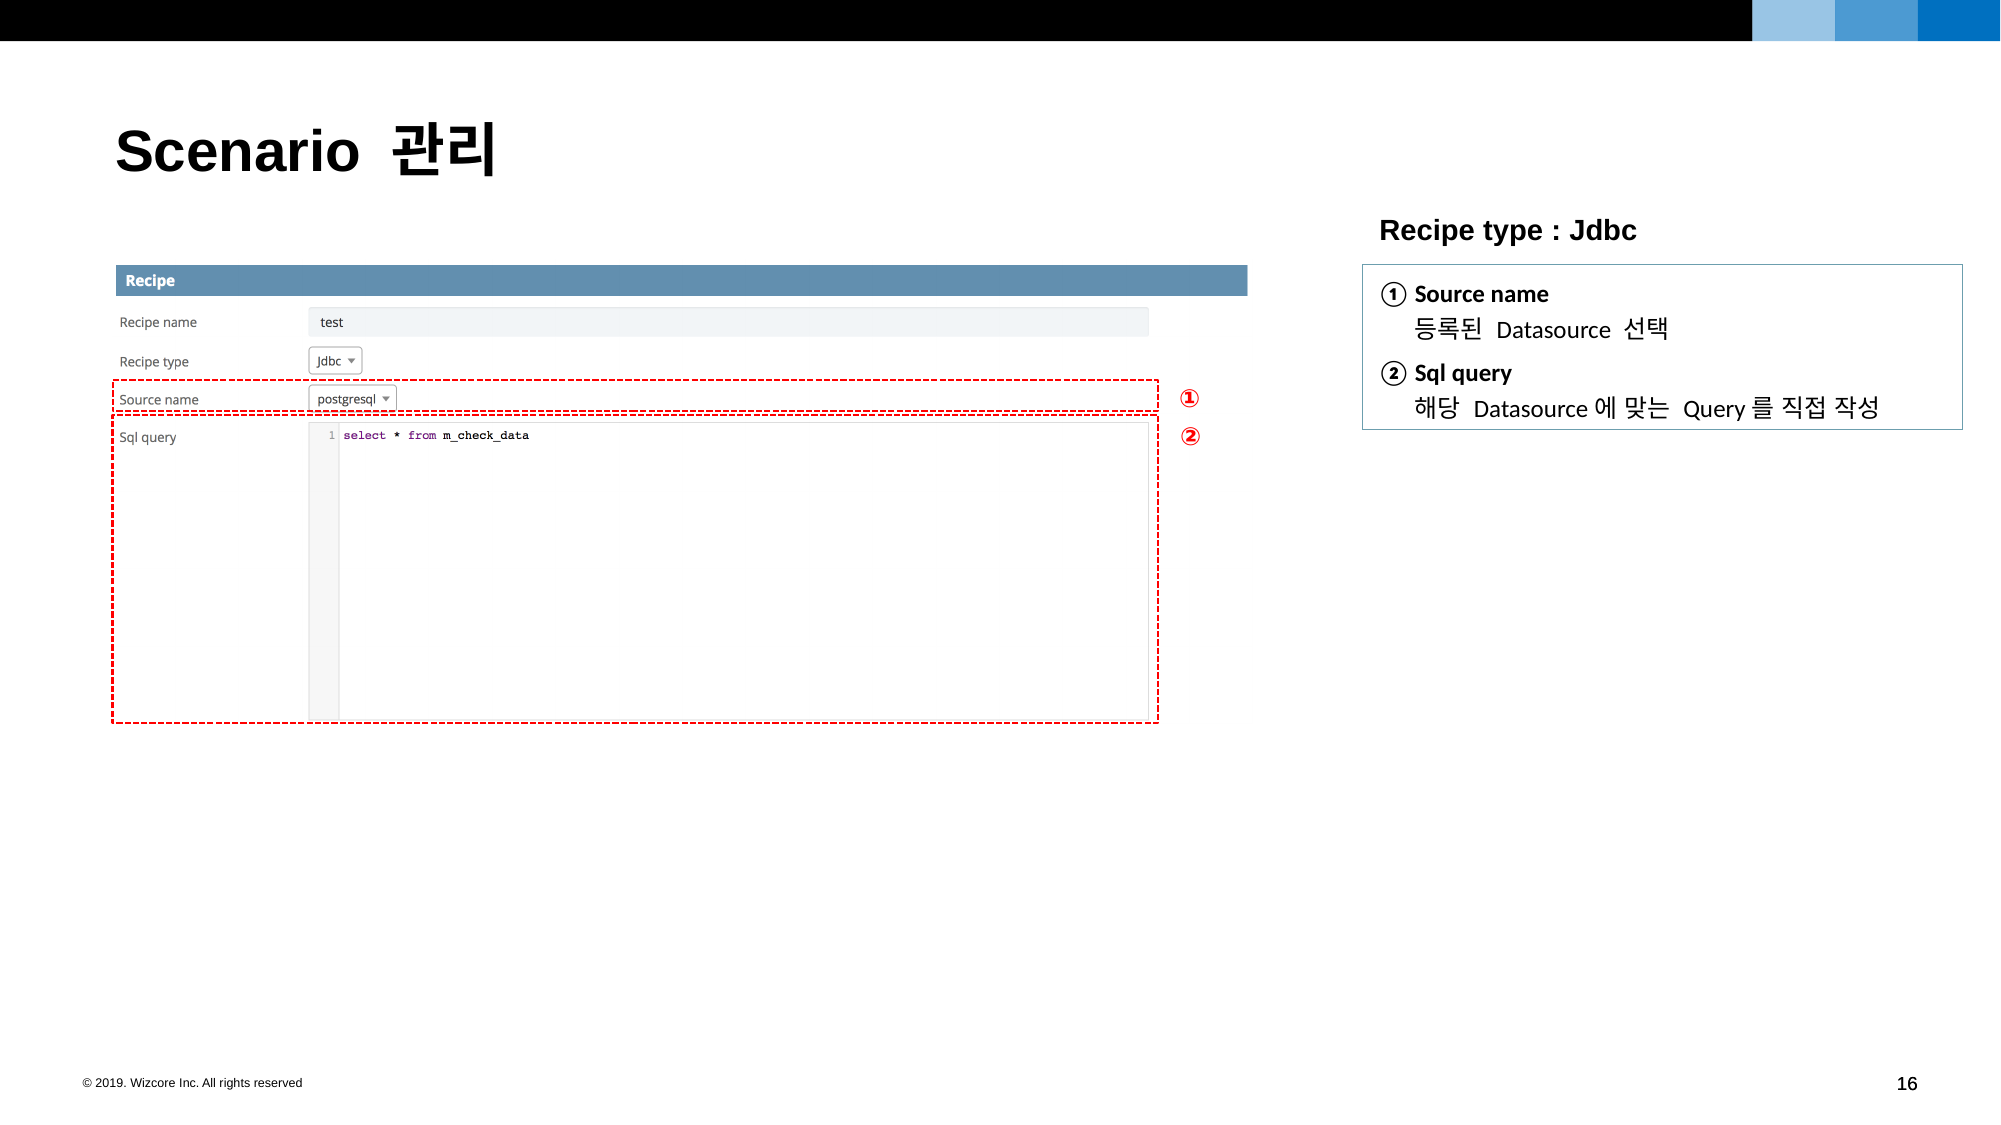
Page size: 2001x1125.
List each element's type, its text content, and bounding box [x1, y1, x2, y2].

picture [112, 259, 1253, 724]
text_box Scenario 관리 [112, 109, 1300, 183]
text_box Recipe type : Jdbc [1364, 196, 1750, 254]
text_box Source name 등록된 Datasource 선택 Sql query 해당 Datasource에 맞는 Query를 직접 작성 [1362, 264, 1963, 430]
slide_number 16 [1892, 1071, 1922, 1097]
footer © 2019. Wizcore Inc. All rights reserved [80, 1074, 530, 1091]
